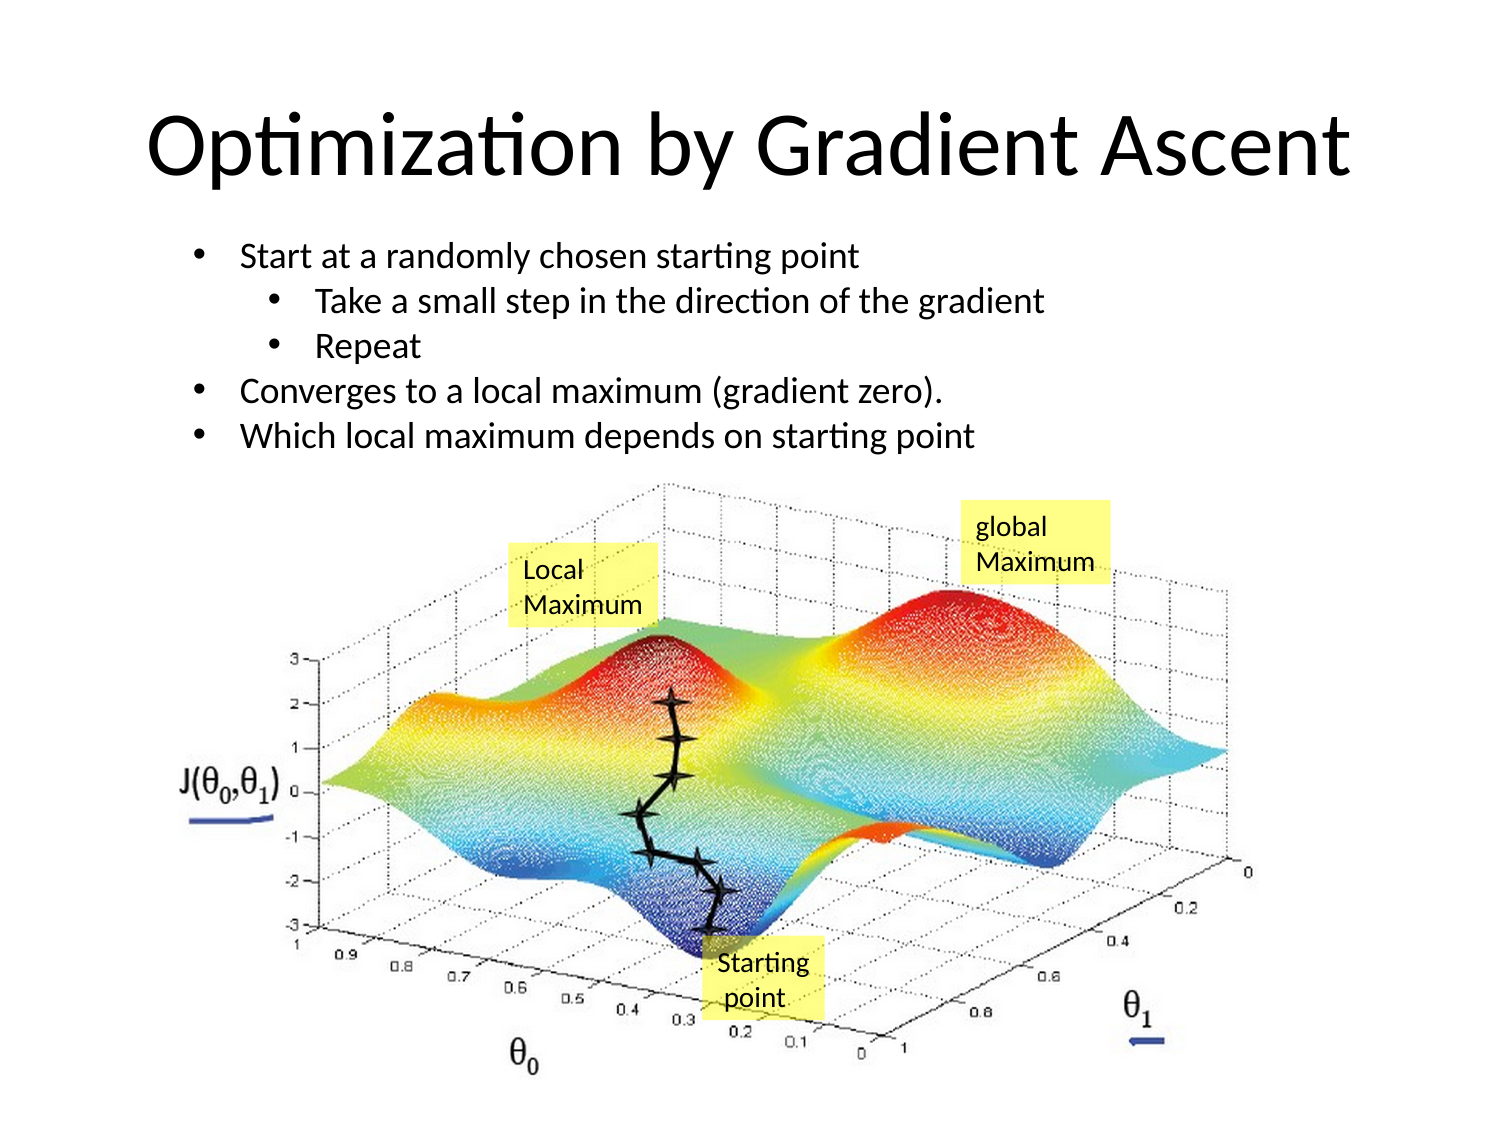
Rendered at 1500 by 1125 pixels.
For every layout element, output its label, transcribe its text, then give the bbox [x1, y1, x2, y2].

text_box Start at a randomly chosen starting point Take a small step in the direction of the gradient Repeat Converges to a local maximum (gradient zero). Which local maximum depends on starting point [178, 223, 1296, 463]
title Optimization by Gradient Ascent [75, 45, 1425, 233]
picture [177, 466, 1269, 1089]
